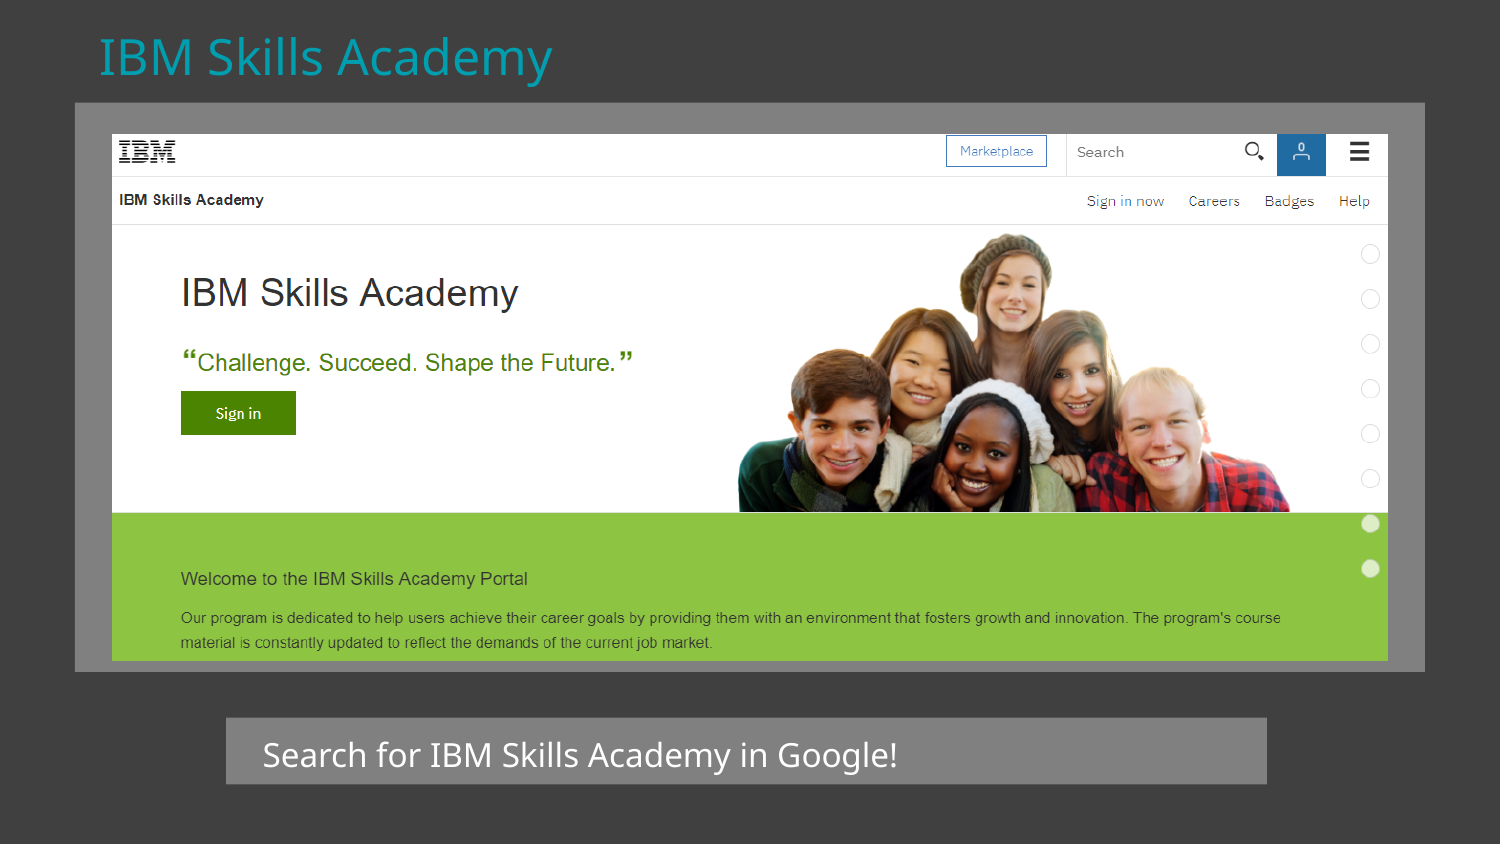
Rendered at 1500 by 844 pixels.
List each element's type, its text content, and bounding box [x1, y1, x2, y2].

text_box [226, 717, 1267, 785]
text_box Search for IBM Skills Academy in Google! [262, 733, 1299, 769]
text_box IBM Skills Academy [99, 25, 814, 100]
picture [112, 134, 1388, 661]
text_box [74, 102, 1425, 672]
